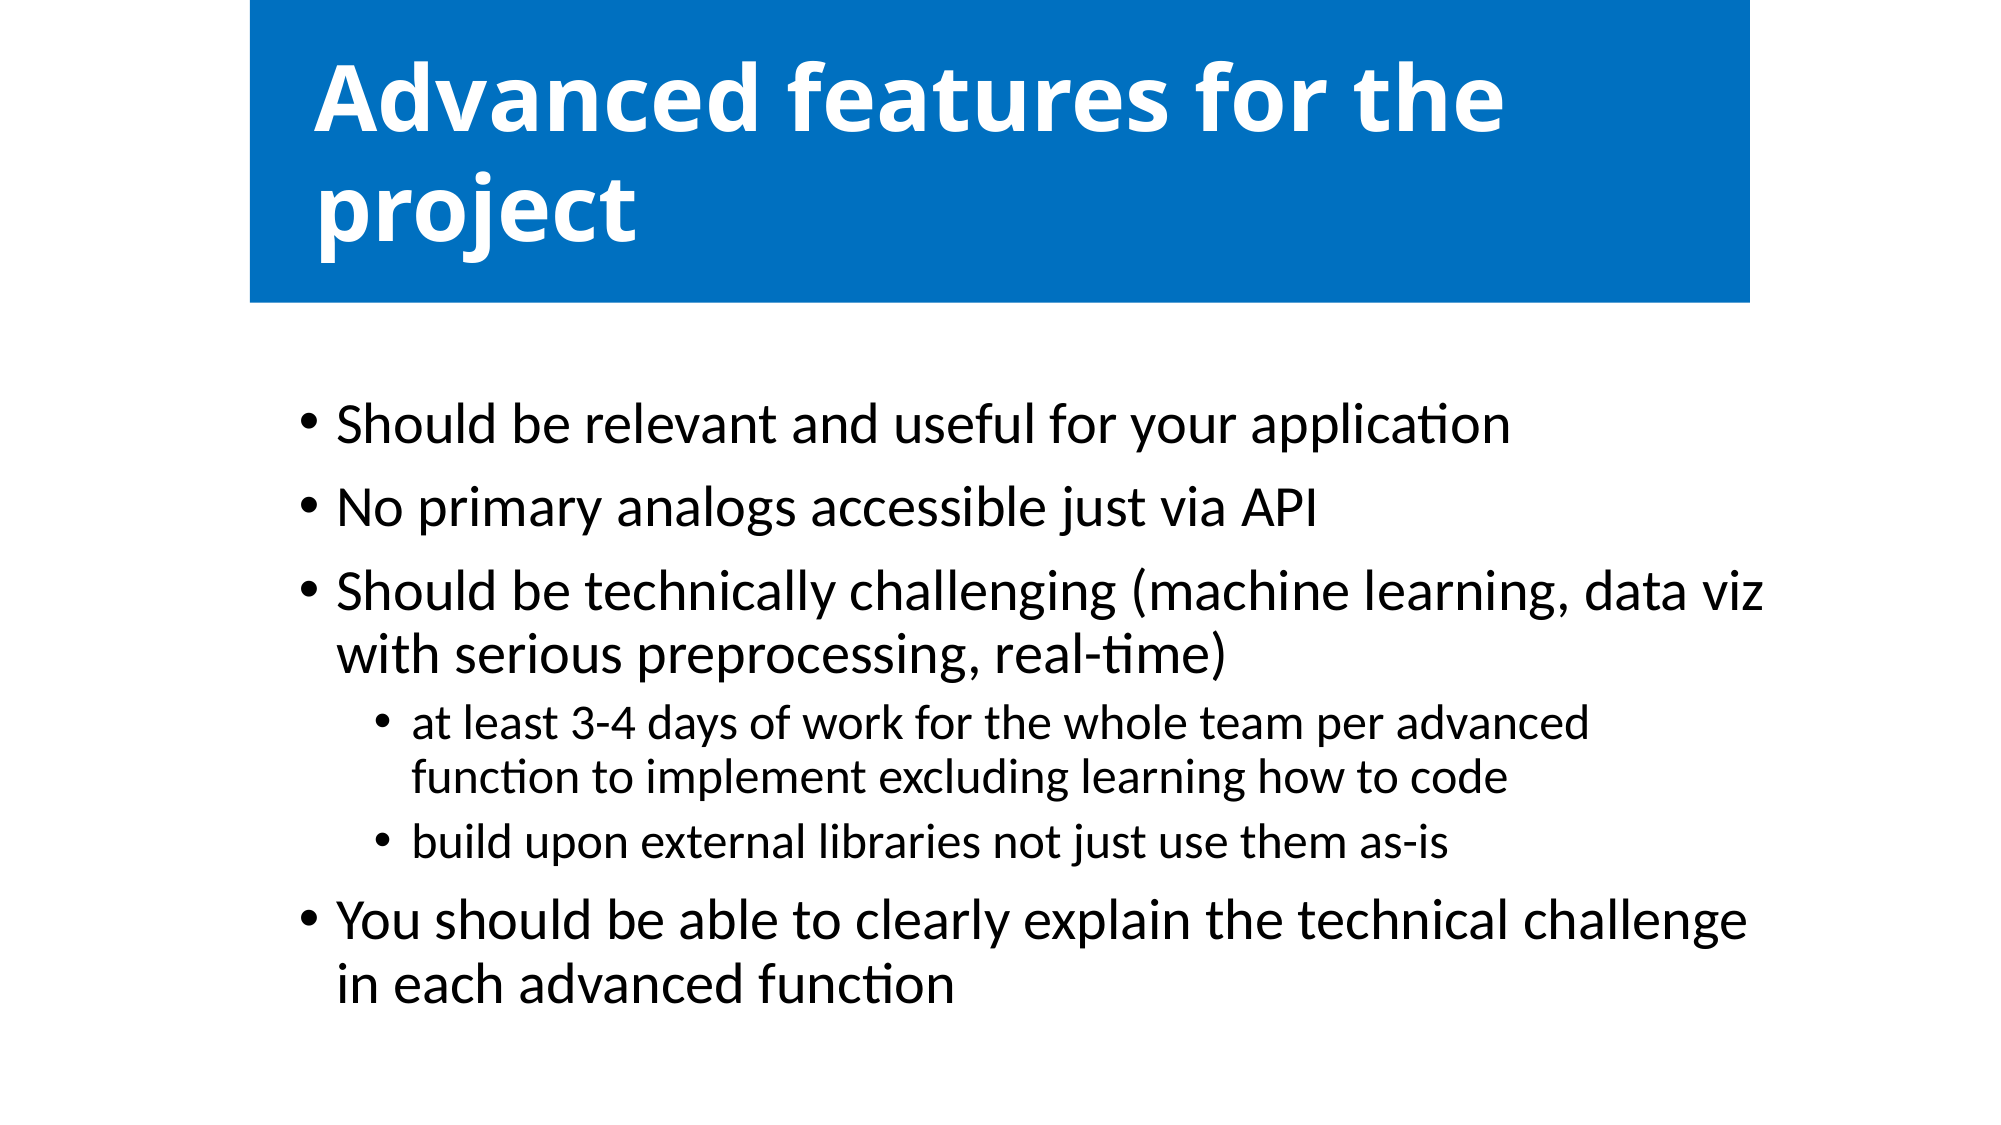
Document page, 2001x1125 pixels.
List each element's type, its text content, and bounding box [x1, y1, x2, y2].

text_box [249, 0, 1750, 303]
text_box Advanced features for the project [314, 21, 1721, 279]
list Should be relevant and useful for your application No primary analogs accessible just via API Should be technically challenging (machine learning, data viz with serious preprocessing, real-time) at least 3-4 days of work for the whole team per advanced function to implement excluding learning how to code build upon external libraries not just use them as-is You should be able to clearly explain the technical challenge in each advanced function [290, 384, 1775, 1071]
